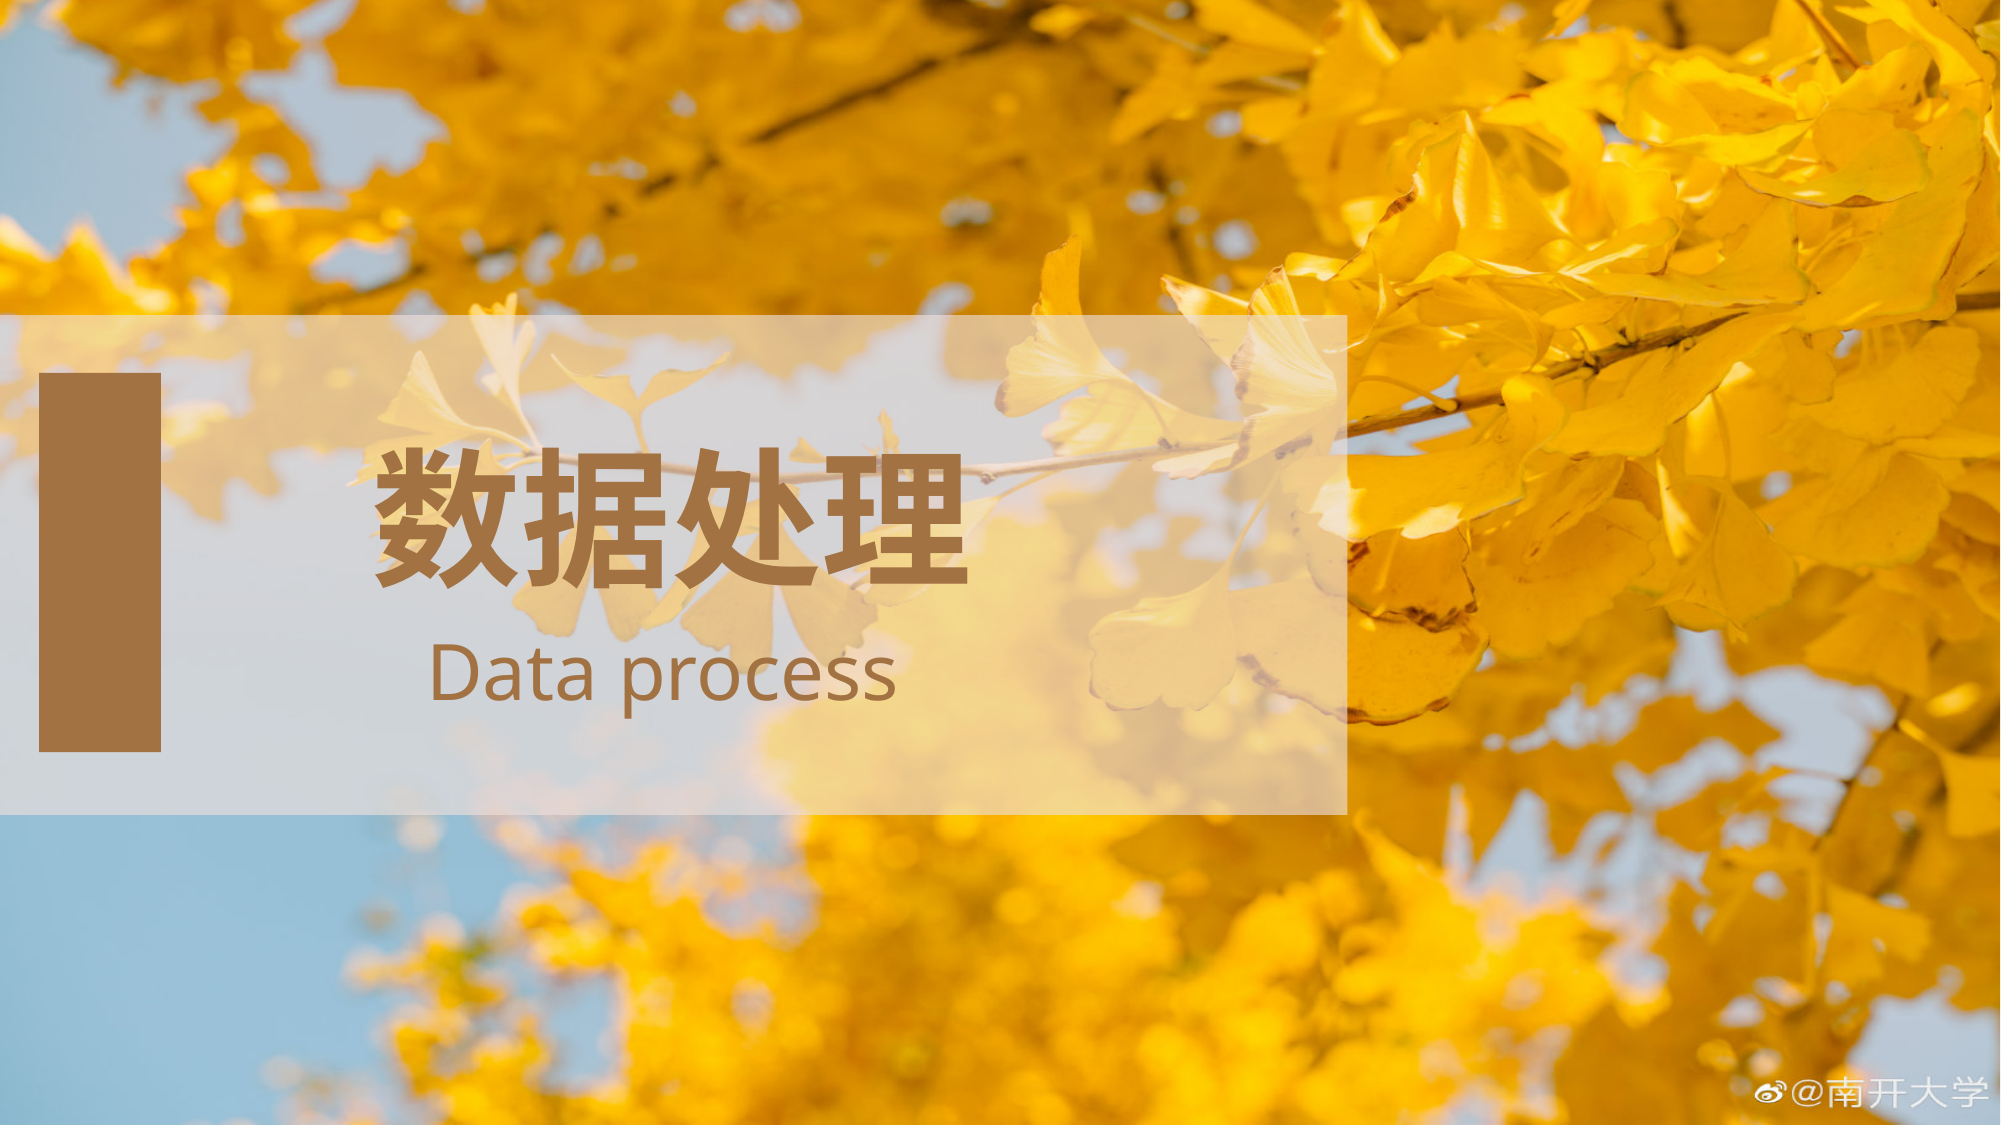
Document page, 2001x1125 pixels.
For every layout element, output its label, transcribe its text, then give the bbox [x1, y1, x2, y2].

text_box 数据处理 [356, 418, 987, 613]
text_box [38, 372, 162, 753]
text_box Data process [411, 615, 1066, 724]
picture [0, 0, 2001, 1125]
text_box [0, 314, 1348, 816]
